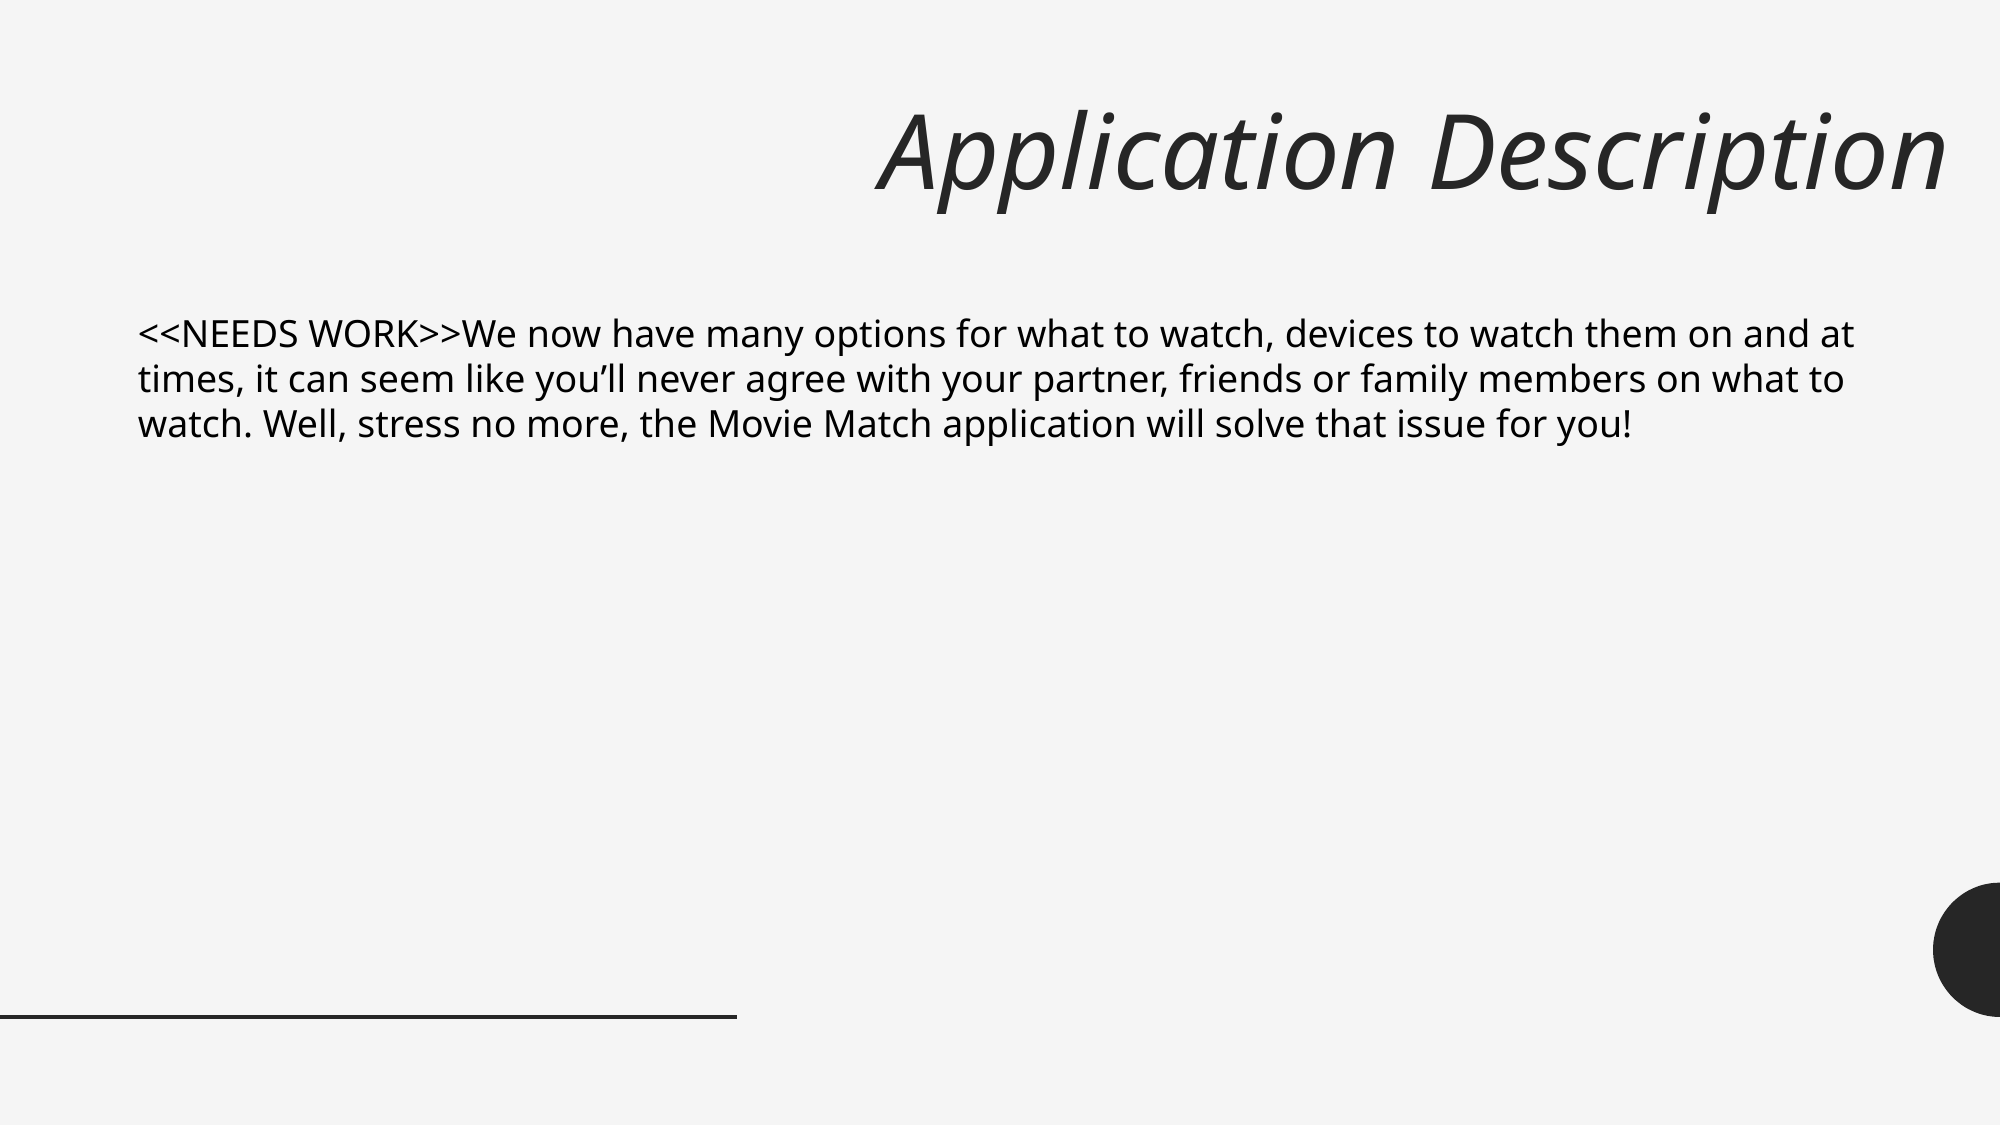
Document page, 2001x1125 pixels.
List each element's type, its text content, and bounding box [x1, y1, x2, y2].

title Application Description [123, 91, 1966, 231]
text_box <<NEEDS WORK>>We now have many options for what to watch, devices to watch them on and at times, it can seem like you’ll never agree with your partner, friends or family members on what to watch. Well, stress no more, the Movie Match application will solve that issue for you! [123, 302, 1887, 543]
